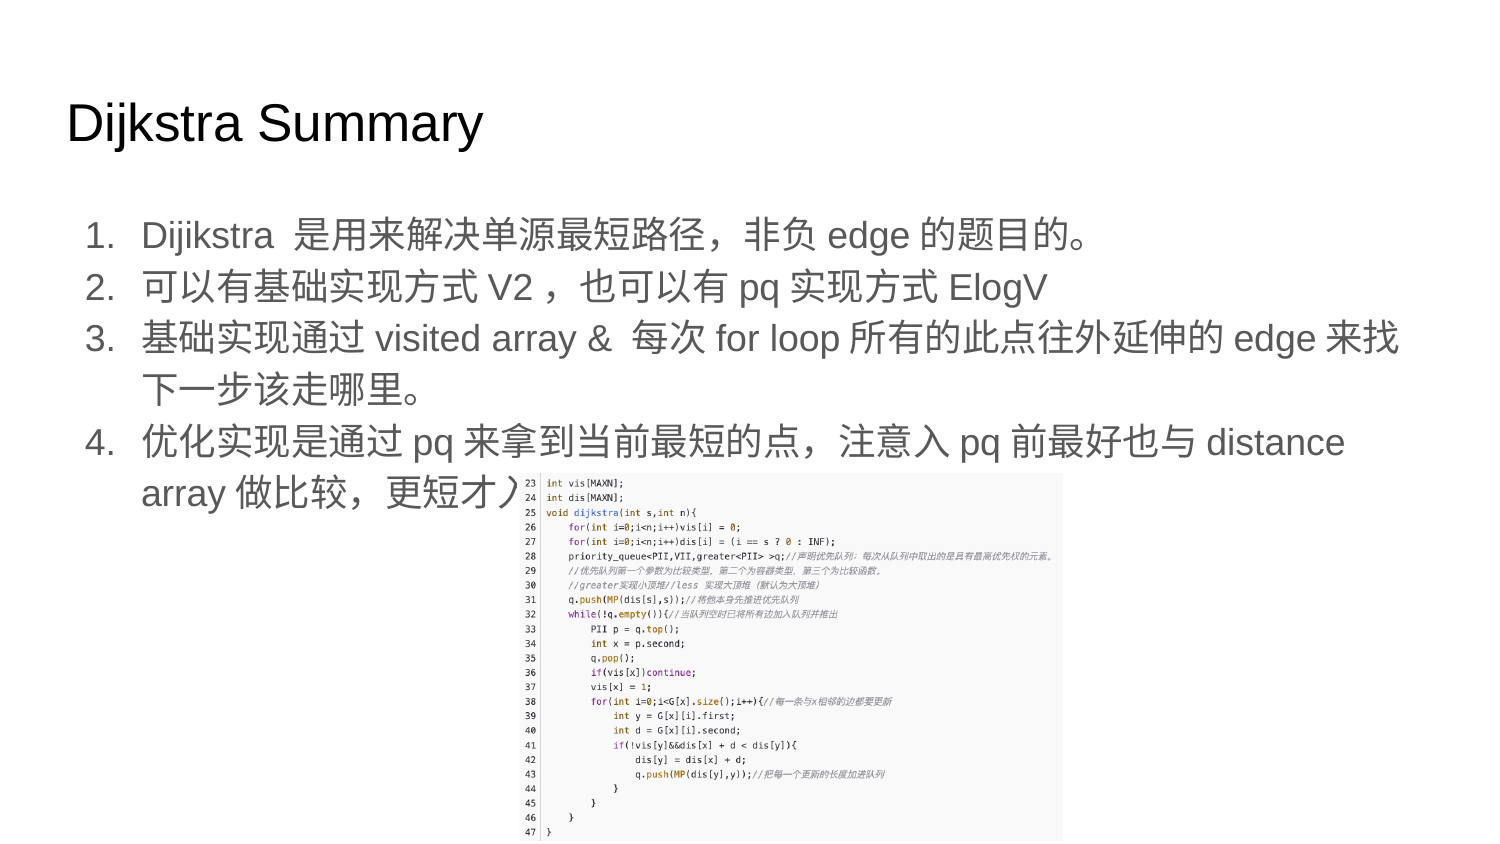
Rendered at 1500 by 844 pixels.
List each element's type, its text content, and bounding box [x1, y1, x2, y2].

list Dijikstra 是用来解决单源最短路径，非负edge的题目的。 可以有基础实现方式V2，也可以有pq实现方式ElogV 基础实现通过visited array & 每次for loop所有的此点往外延伸的edge来找下一步该走哪里。 优化实现是通过pq来拿到当前最短的点，注意入pq前最好也与distance array做比较，更短才入pq [51, 189, 1449, 750]
title Dijkstra Summary [51, 72, 1449, 167]
picture [517, 473, 1063, 842]
